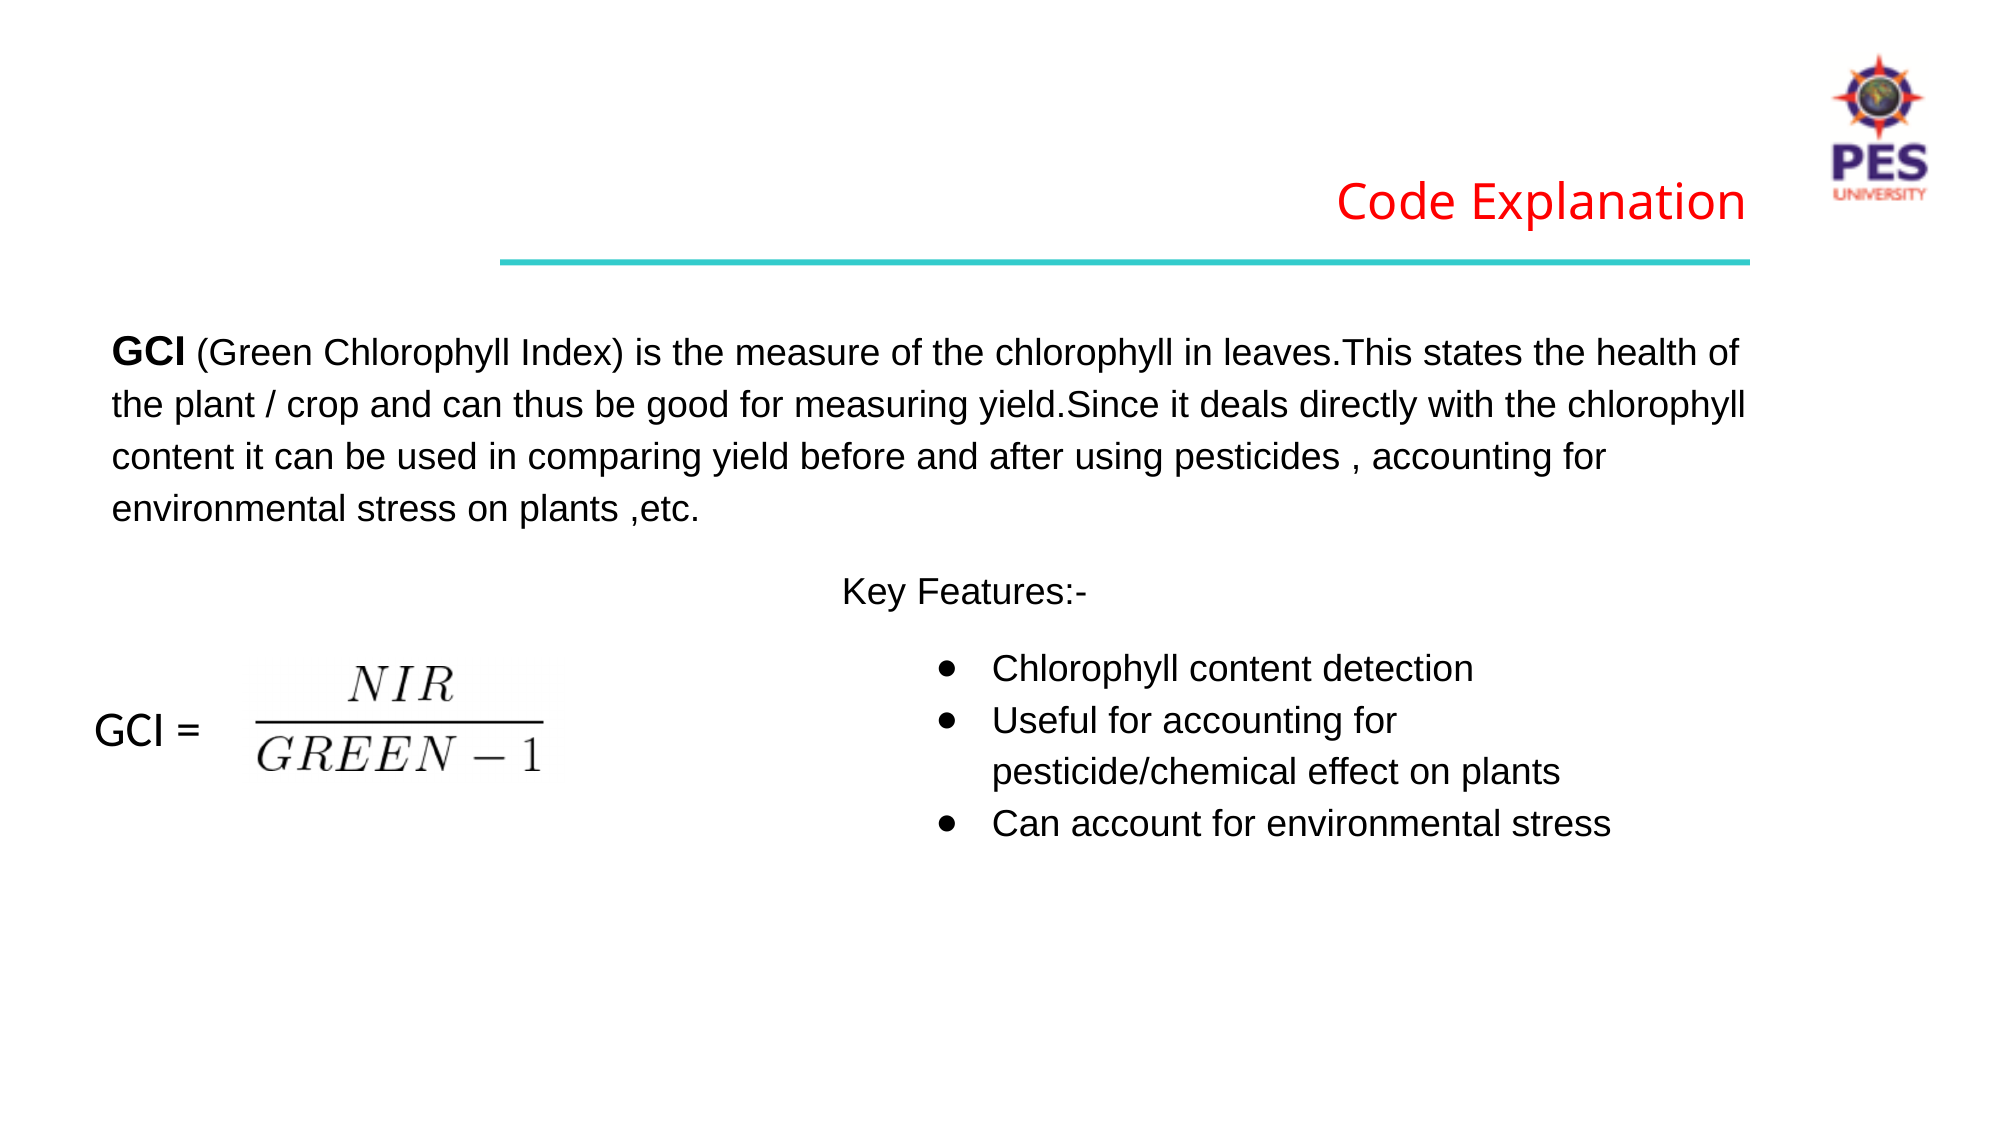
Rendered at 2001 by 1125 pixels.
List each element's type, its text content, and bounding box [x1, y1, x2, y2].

text_box [500, 259, 1750, 266]
text_box Key Features:- Chlorophyll content detection Useful for accounting for pesticide/chemical effect on plants Can account for environmental stress [826, 545, 1646, 860]
picture [1827, 49, 1938, 213]
text_box GCI = [48, 681, 217, 772]
text_box Code Explanation [474, 162, 1763, 238]
text_box GCI (Green Chlorophyll Index) is the measure of the chlorophyll in leaves.This states the health of the plant / crop and can thus be good for measuring yield.Since it deals directly with the chlorophyll content it can be used in comparing yield before and after using pesticides , accounting for environmental stress on plants ,etc. [96, 301, 1798, 627]
picture [241, 657, 565, 783]
